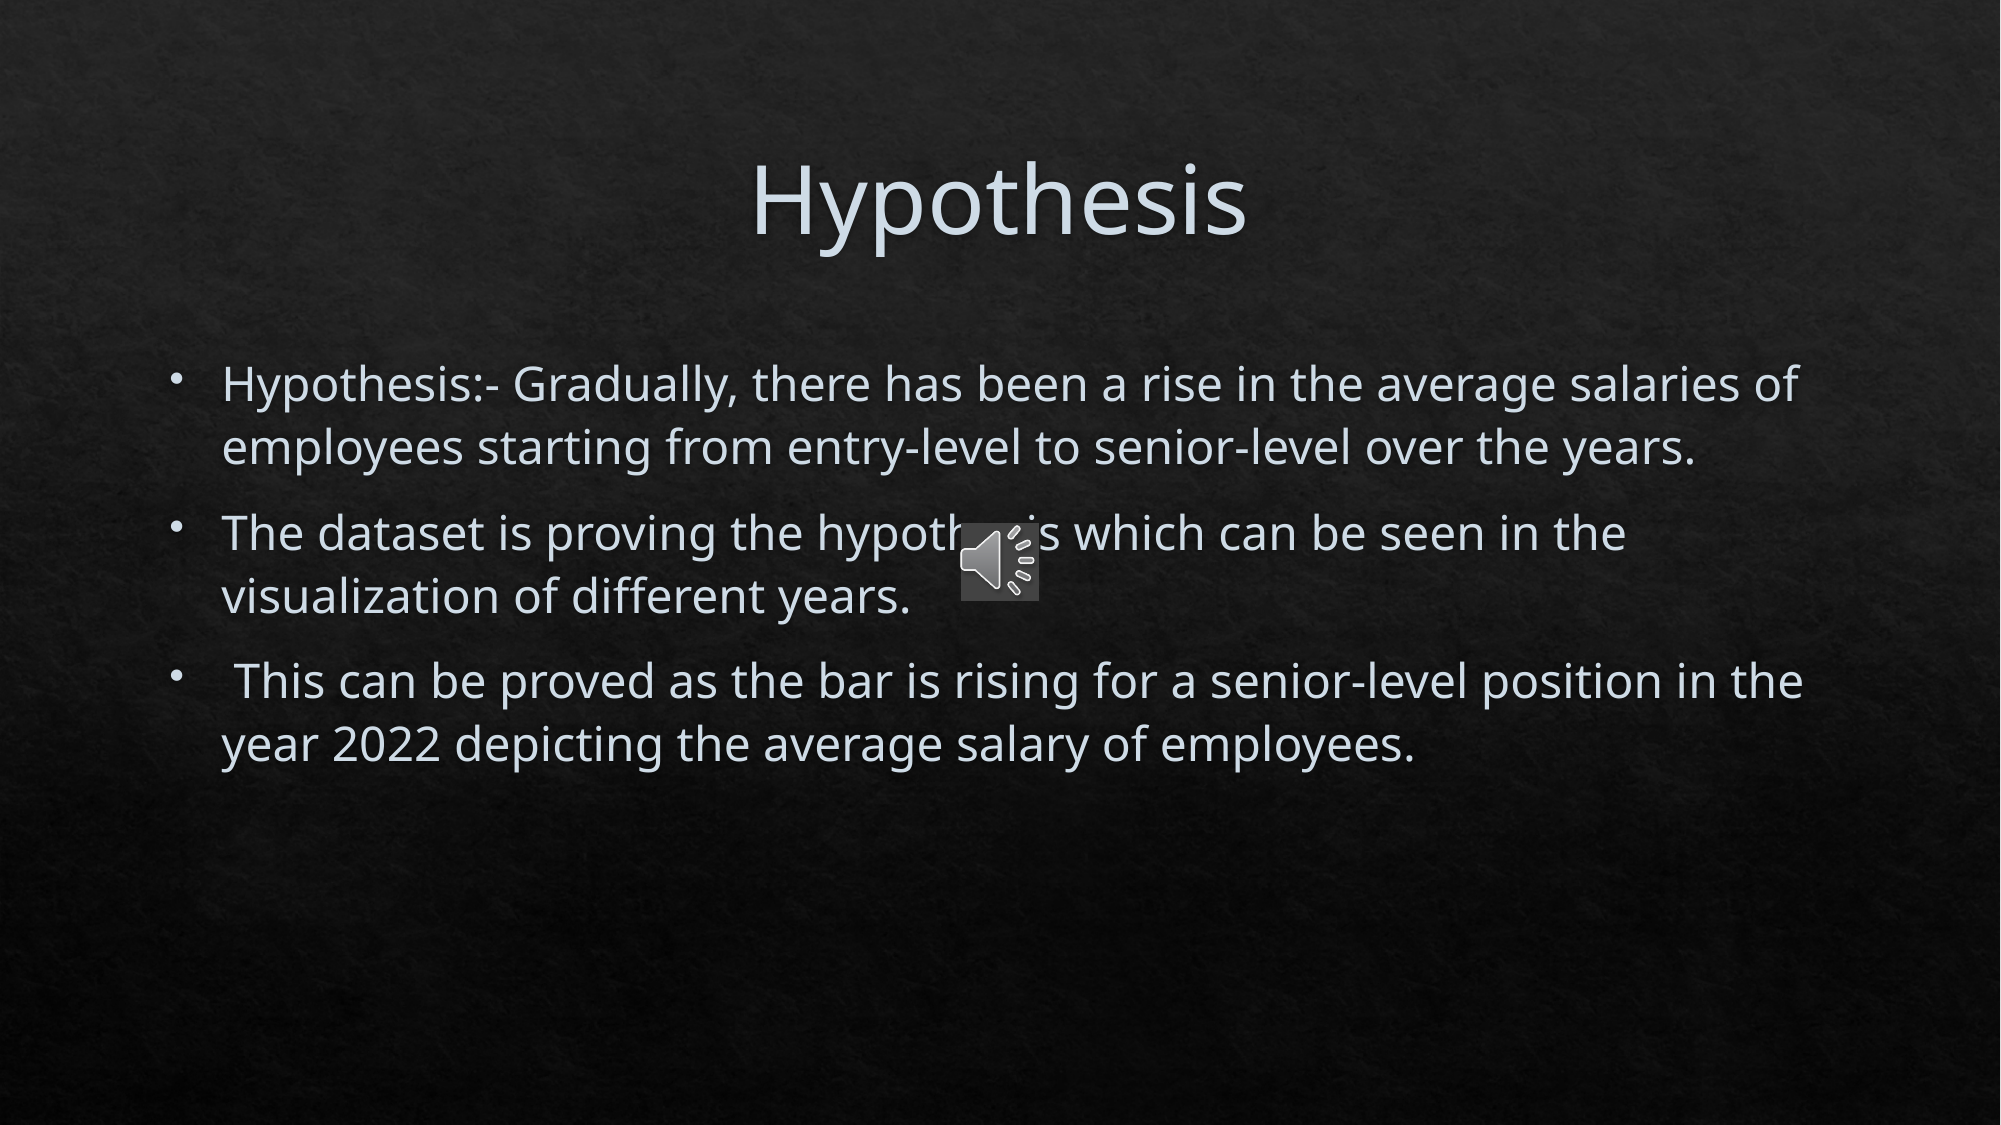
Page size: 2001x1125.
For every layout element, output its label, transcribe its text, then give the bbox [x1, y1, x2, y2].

title Hypothesis [149, 99, 1849, 307]
picture [959, 522, 1040, 603]
list Hypothesis:- Gradually, there has been a rise in the average salaries of employees starting from entry-level to senior-level over the years. The dataset is proving the hypothesis which can be seen in the visualization of different years. This can be proved as the bar is rising for a senior-level position in the year 2022 depicting the average salary of employees. [149, 340, 1849, 950]
